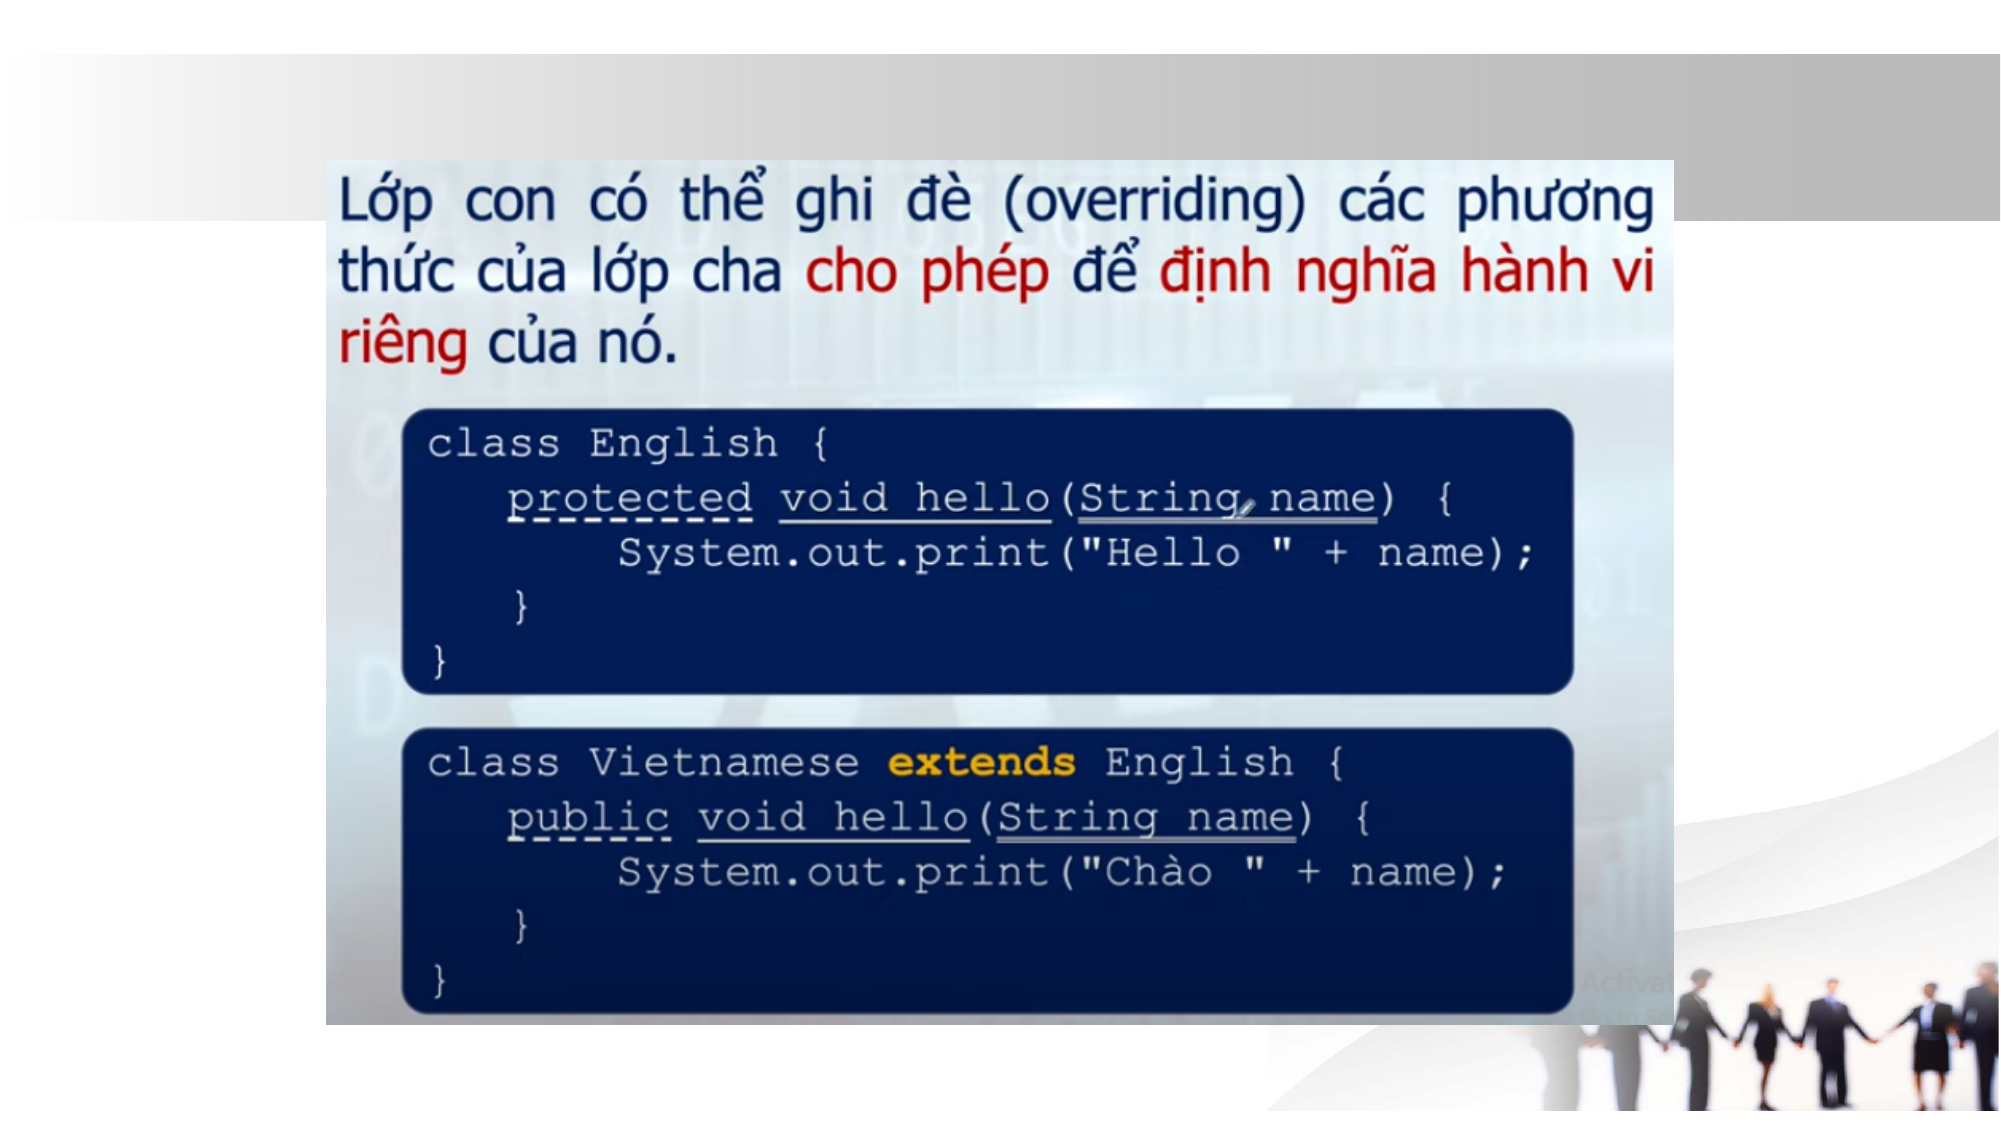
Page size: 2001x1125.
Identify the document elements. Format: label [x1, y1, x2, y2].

title [99, 44, 1901, 233]
list [326, 160, 1674, 1025]
slide_number [1433, 1024, 1900, 1103]
picture [1268, 728, 1999, 1111]
